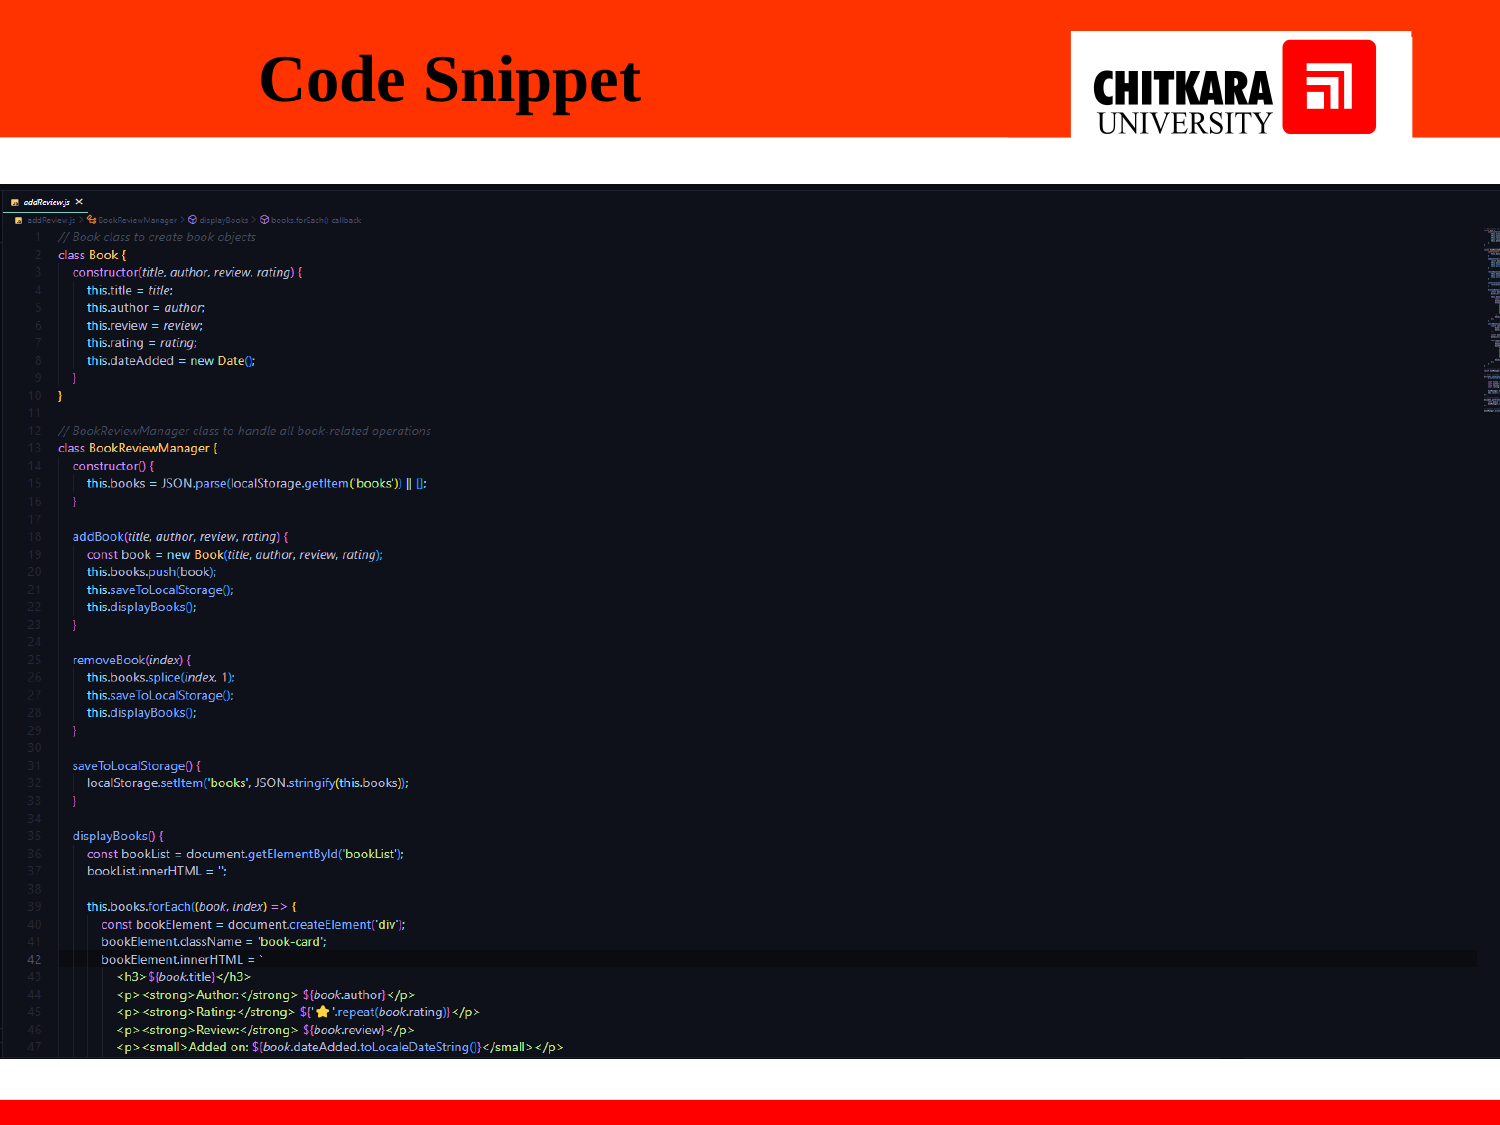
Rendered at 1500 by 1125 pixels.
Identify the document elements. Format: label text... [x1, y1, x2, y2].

picture [0, 184, 1500, 1059]
title Code Snippet [0, 0, 901, 151]
picture [1074, 37, 1391, 138]
